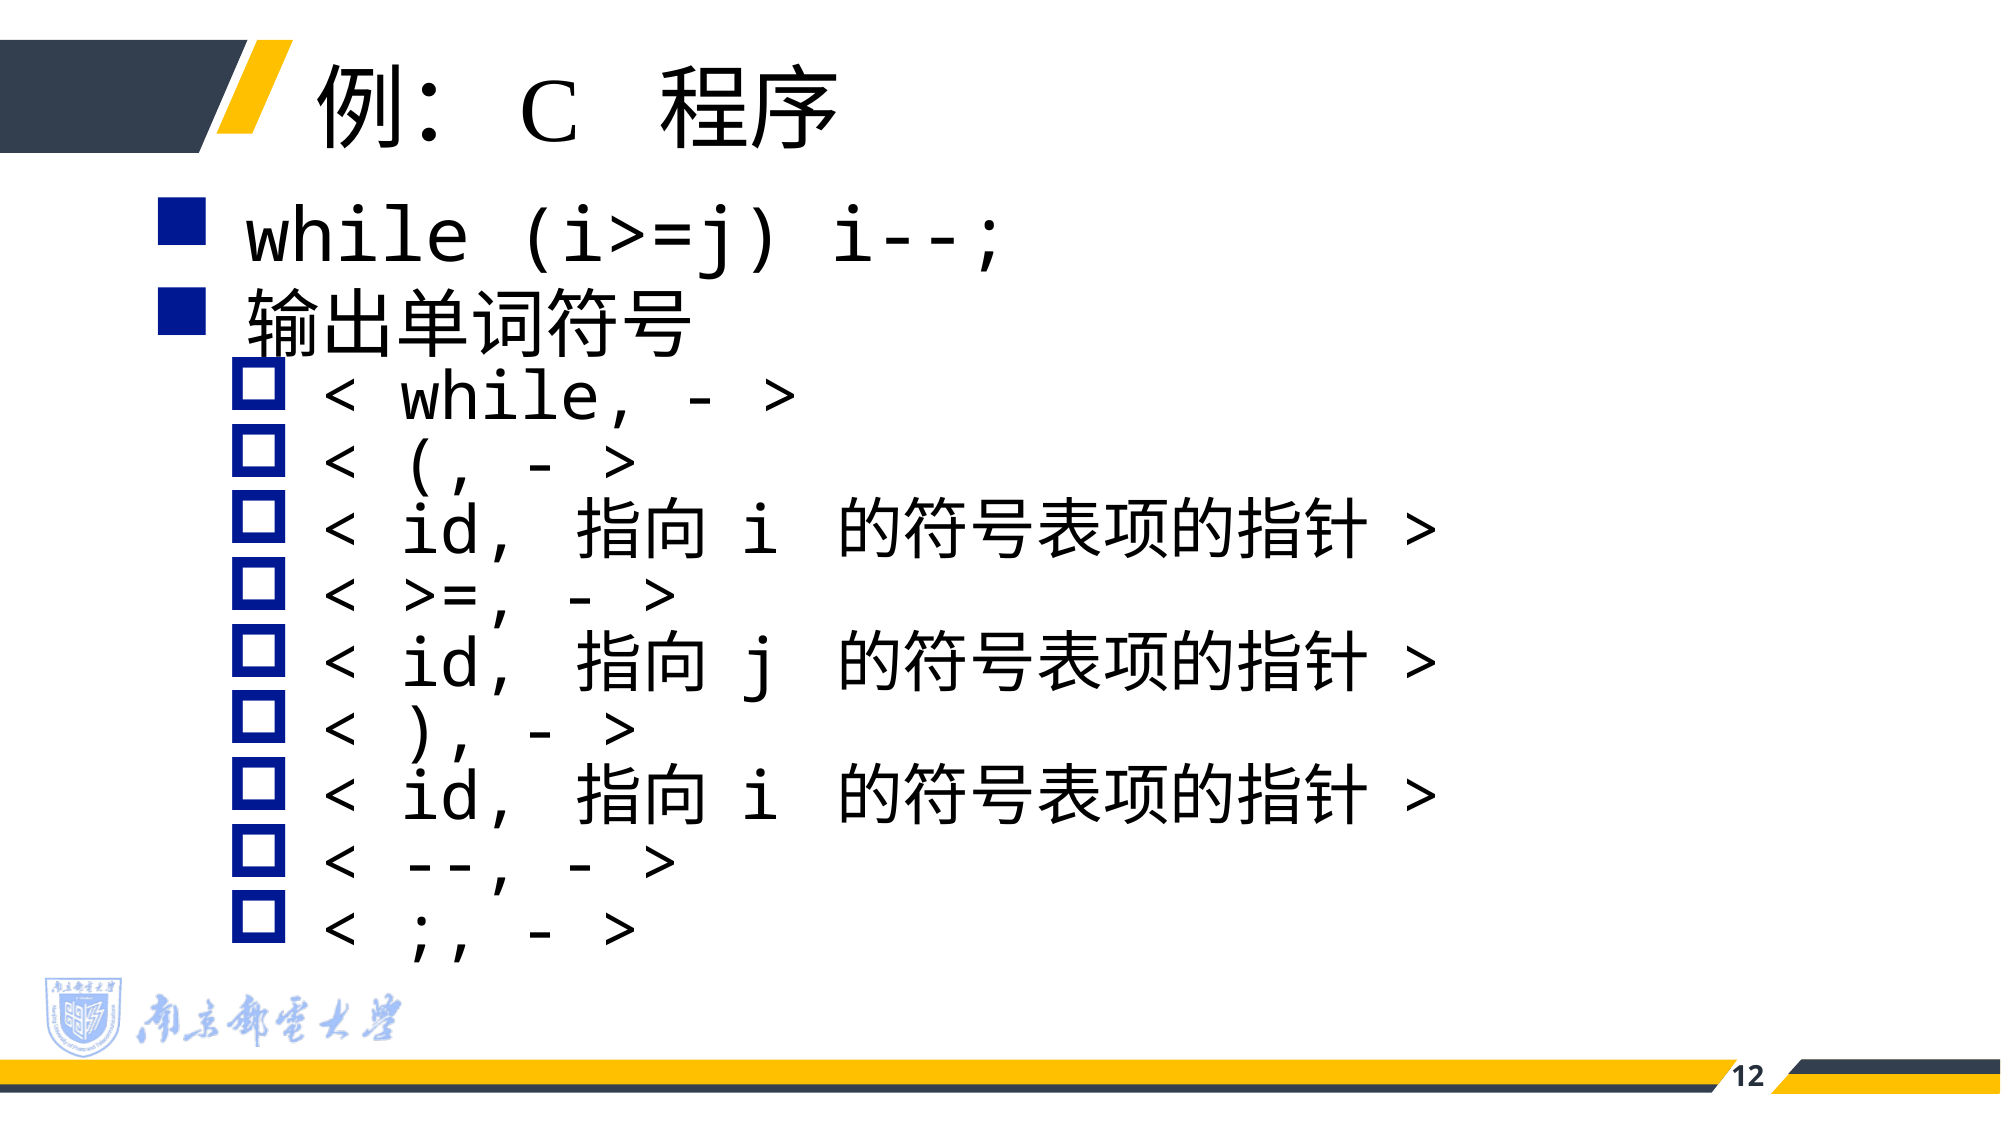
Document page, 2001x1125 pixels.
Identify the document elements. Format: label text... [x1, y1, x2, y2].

text_box 例：C 程序 [299, 42, 1929, 167]
slide_number 12 [1708, 1047, 1780, 1108]
text_box while (i>=j) i--; 输出单词符号 < while, - > < (, - > < id, 指向 i 的符号表项的指针 > < >=, - > < id, 指向 j 的符号表项的指针 > < ), - > < id, 指向 i 的符号表项的指针 > < --, - > < ;, - > [80, 178, 2000, 974]
